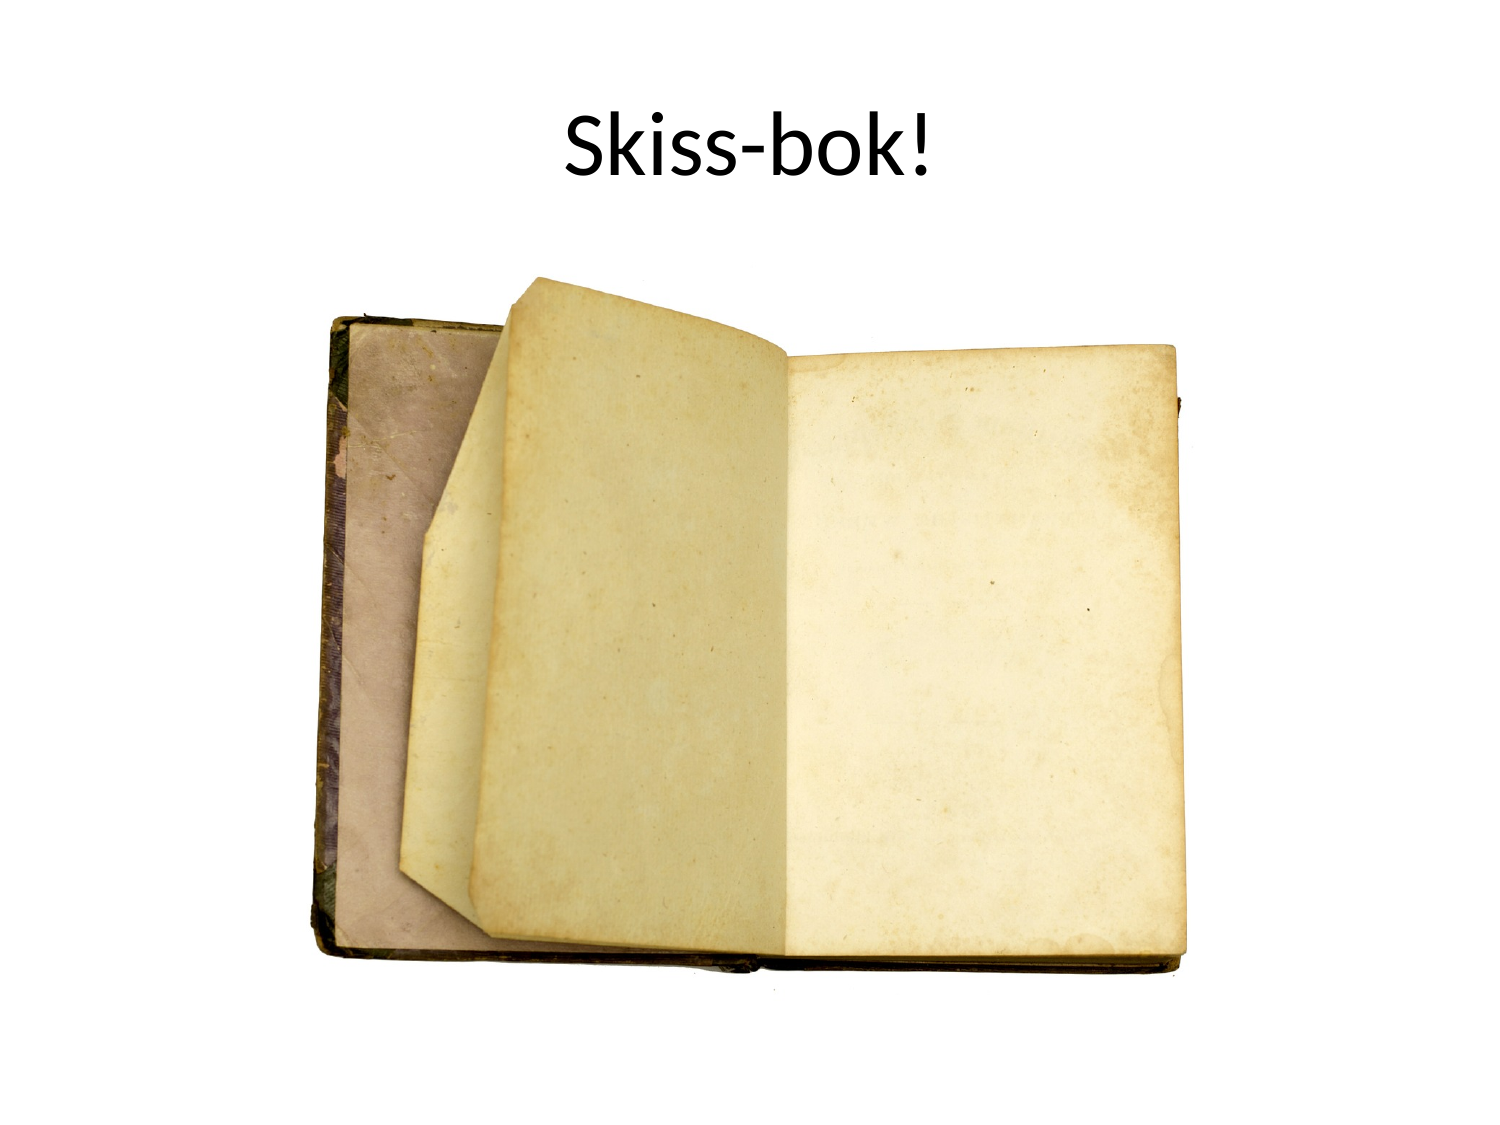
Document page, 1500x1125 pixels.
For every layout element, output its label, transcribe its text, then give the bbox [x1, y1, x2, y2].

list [74, 262, 1426, 1006]
title Skiss-bok! [75, 45, 1425, 233]
